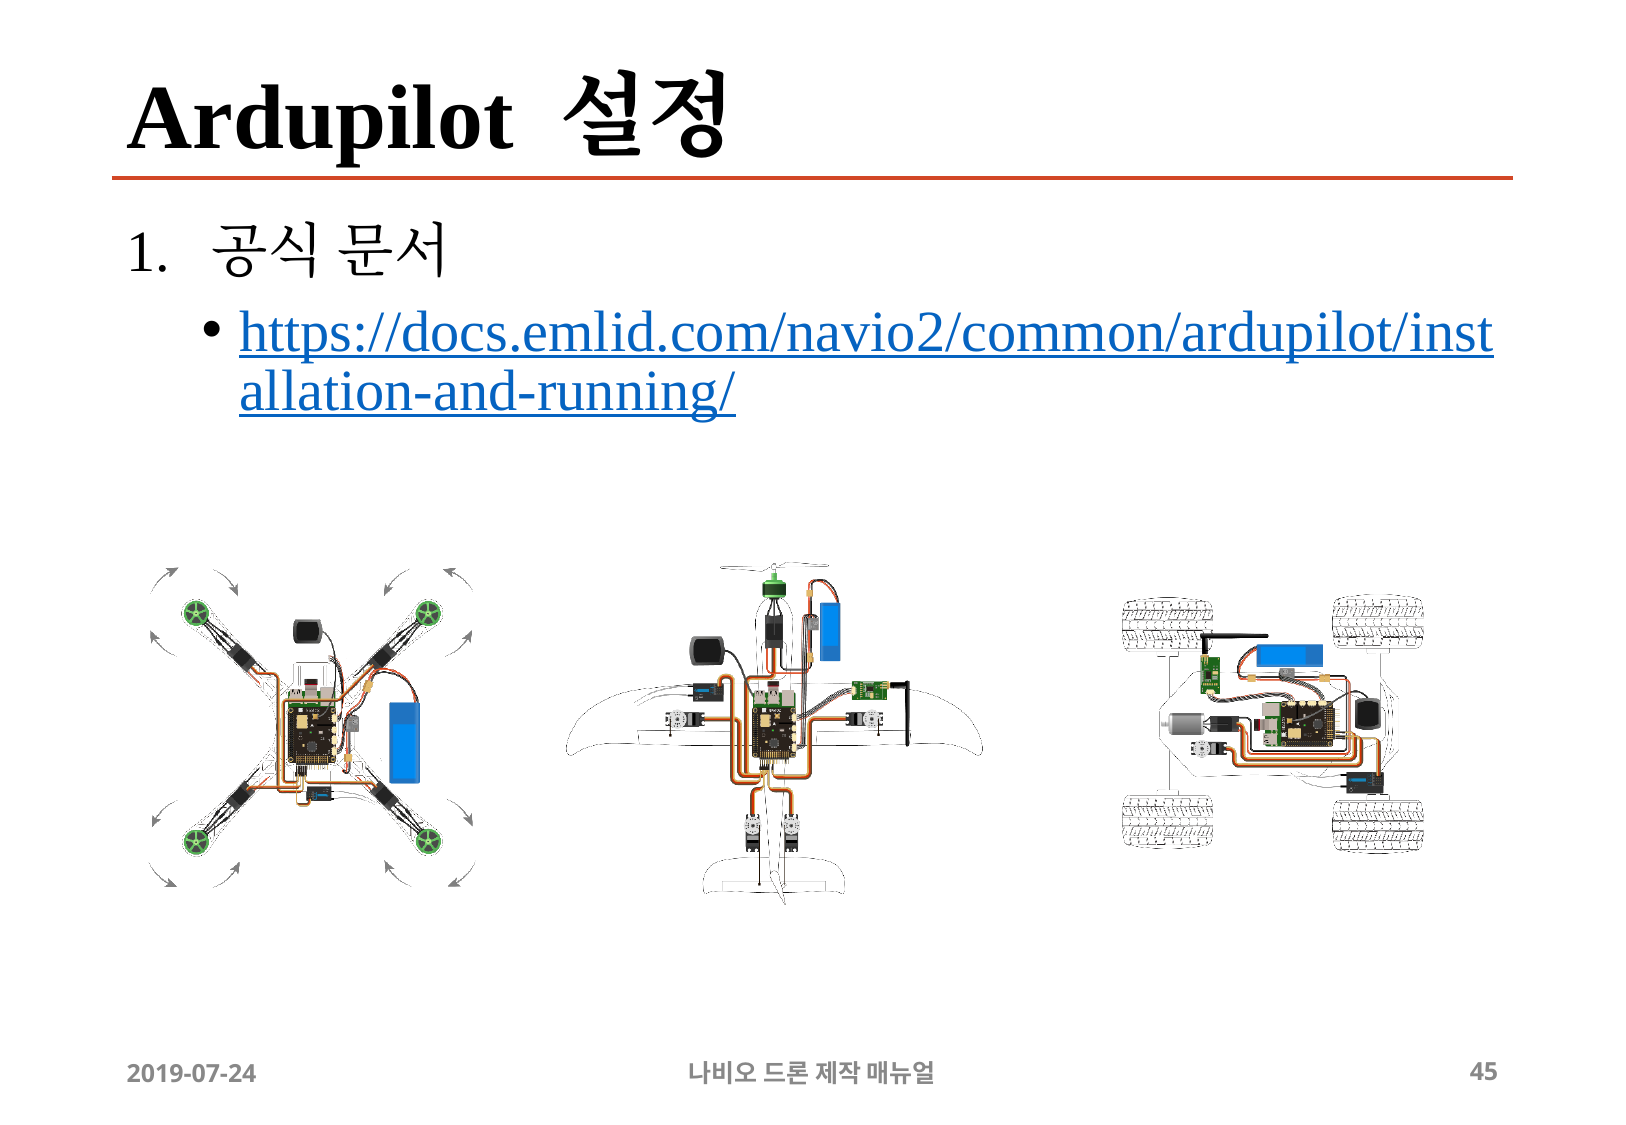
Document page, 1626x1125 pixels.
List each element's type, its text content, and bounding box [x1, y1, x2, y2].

list 공식 문서 https://docs.emlid.com/navio2/common/ardupilot/installation-and-running/ [111, 205, 1514, 1014]
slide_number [111, 1042, 303, 1103]
footer 나비오 드론 제작 매뉴얼 [538, 1042, 1087, 1103]
picture [1058, 545, 1495, 915]
title Ardupilot 설정 [111, 59, 1514, 179]
slide_number 45 [1433, 1042, 1514, 1103]
picture [122, 544, 503, 915]
picture [505, 515, 1055, 944]
